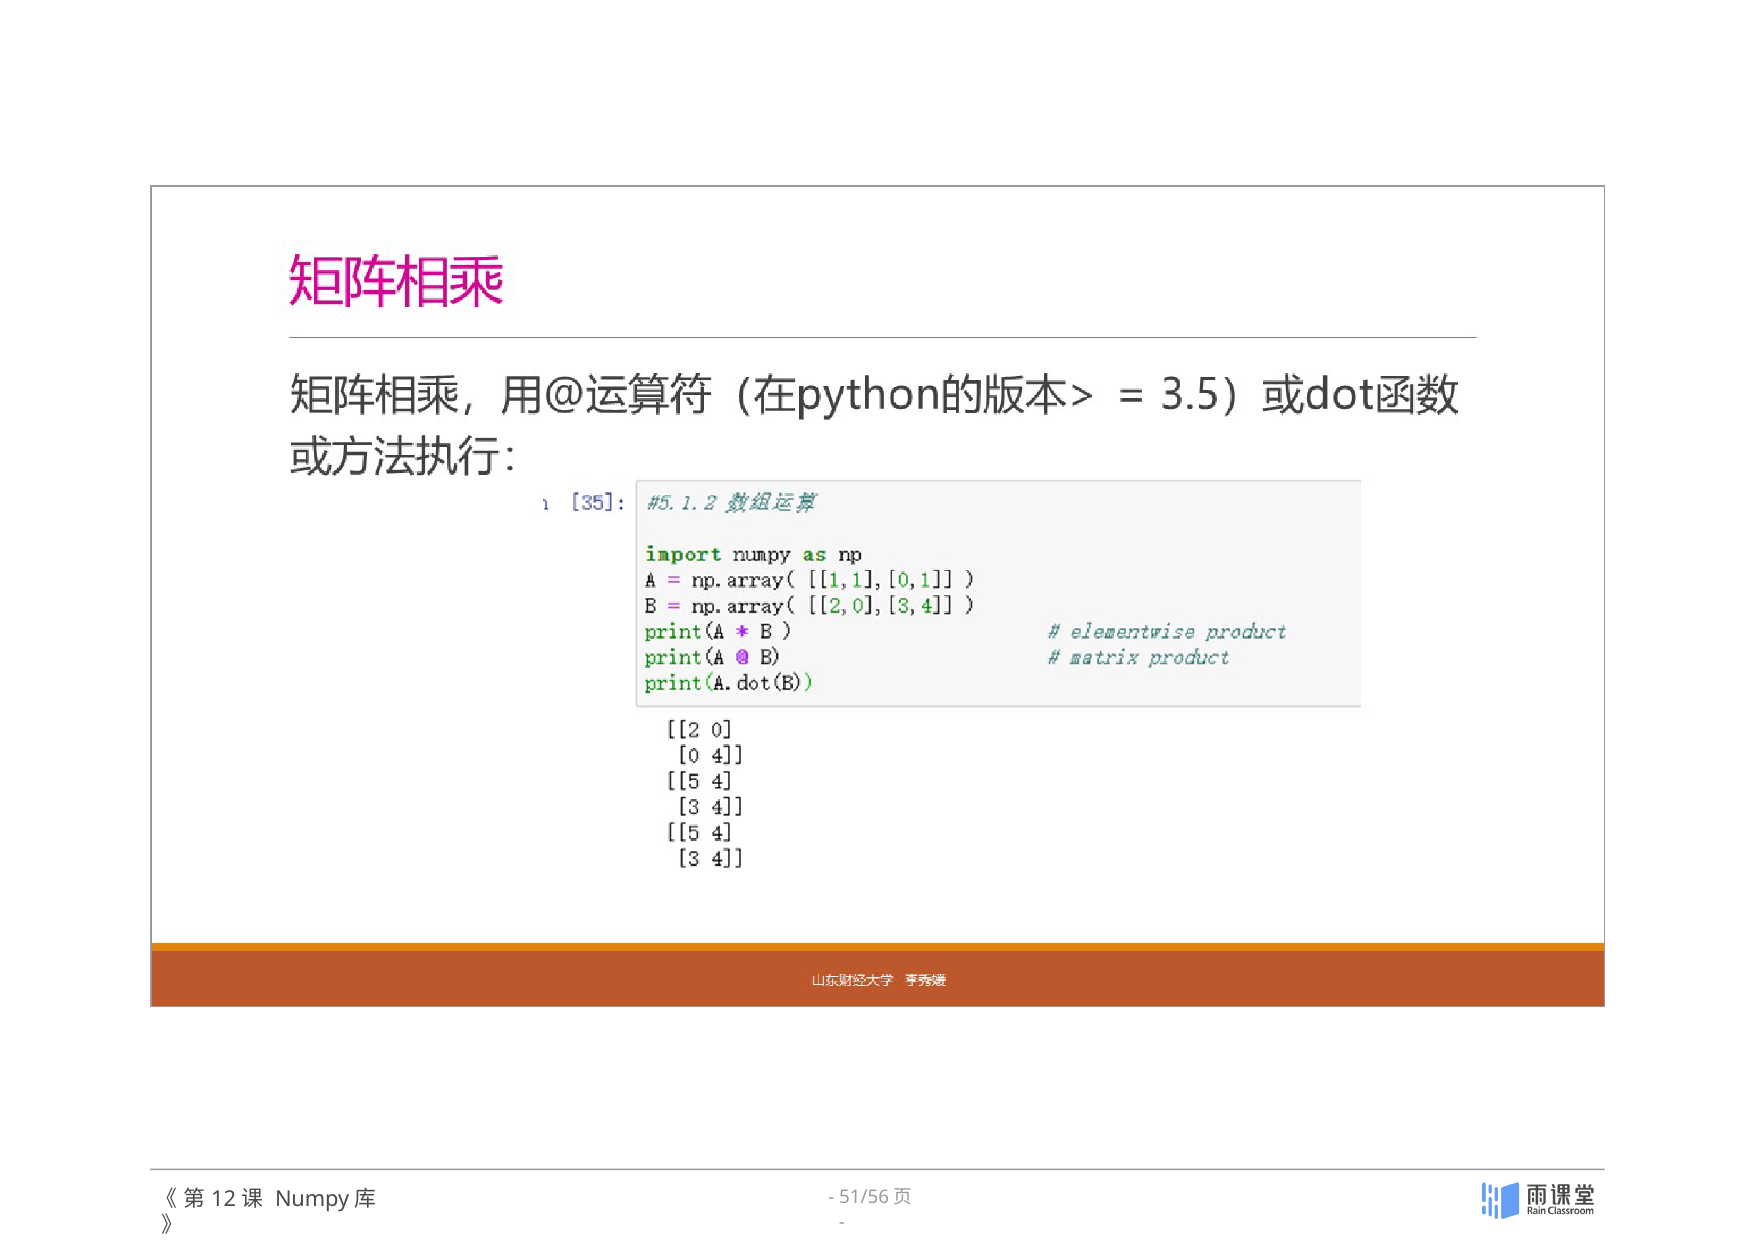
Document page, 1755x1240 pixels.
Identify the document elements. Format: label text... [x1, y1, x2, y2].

picture [149, 185, 1605, 1007]
slide_number - 51/56页 - [826, 1181, 929, 1240]
picture [1482, 1182, 1594, 1219]
footer 《 第12课 Numpy库 》 [153, 1181, 390, 1240]
